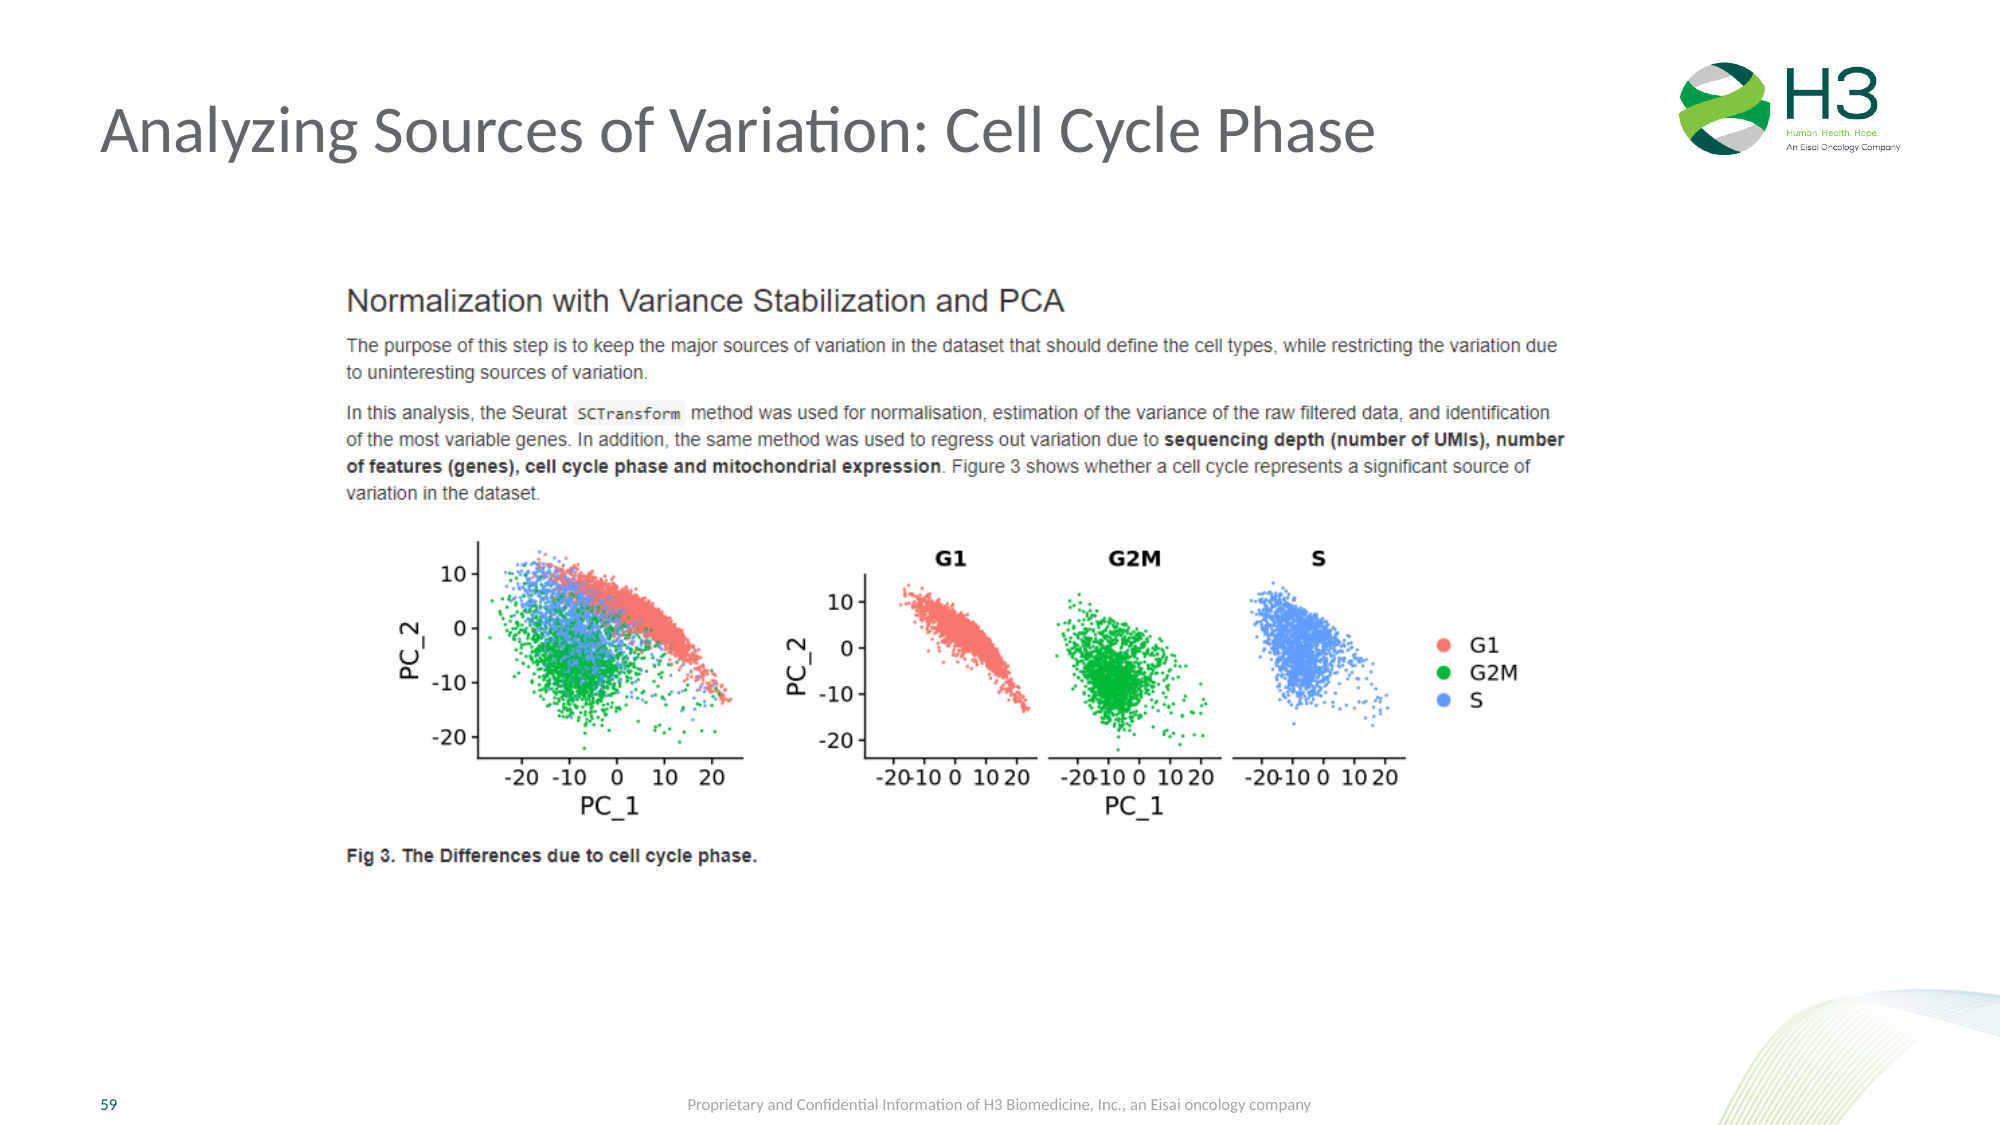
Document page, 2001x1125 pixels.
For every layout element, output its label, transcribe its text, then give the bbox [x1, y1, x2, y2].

slide_number 59 [100, 1083, 202, 1125]
title Analyzing Sources of Variation: Cell Cycle Phase [100, 0, 1681, 174]
picture [1681, 62, 1900, 155]
footer Proprietary and Confidential Information of H3 Biomedicine, Inc., an Eisai oncology company [635, 1083, 1365, 1125]
picture [1700, 977, 2000, 1125]
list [327, 272, 1578, 879]
